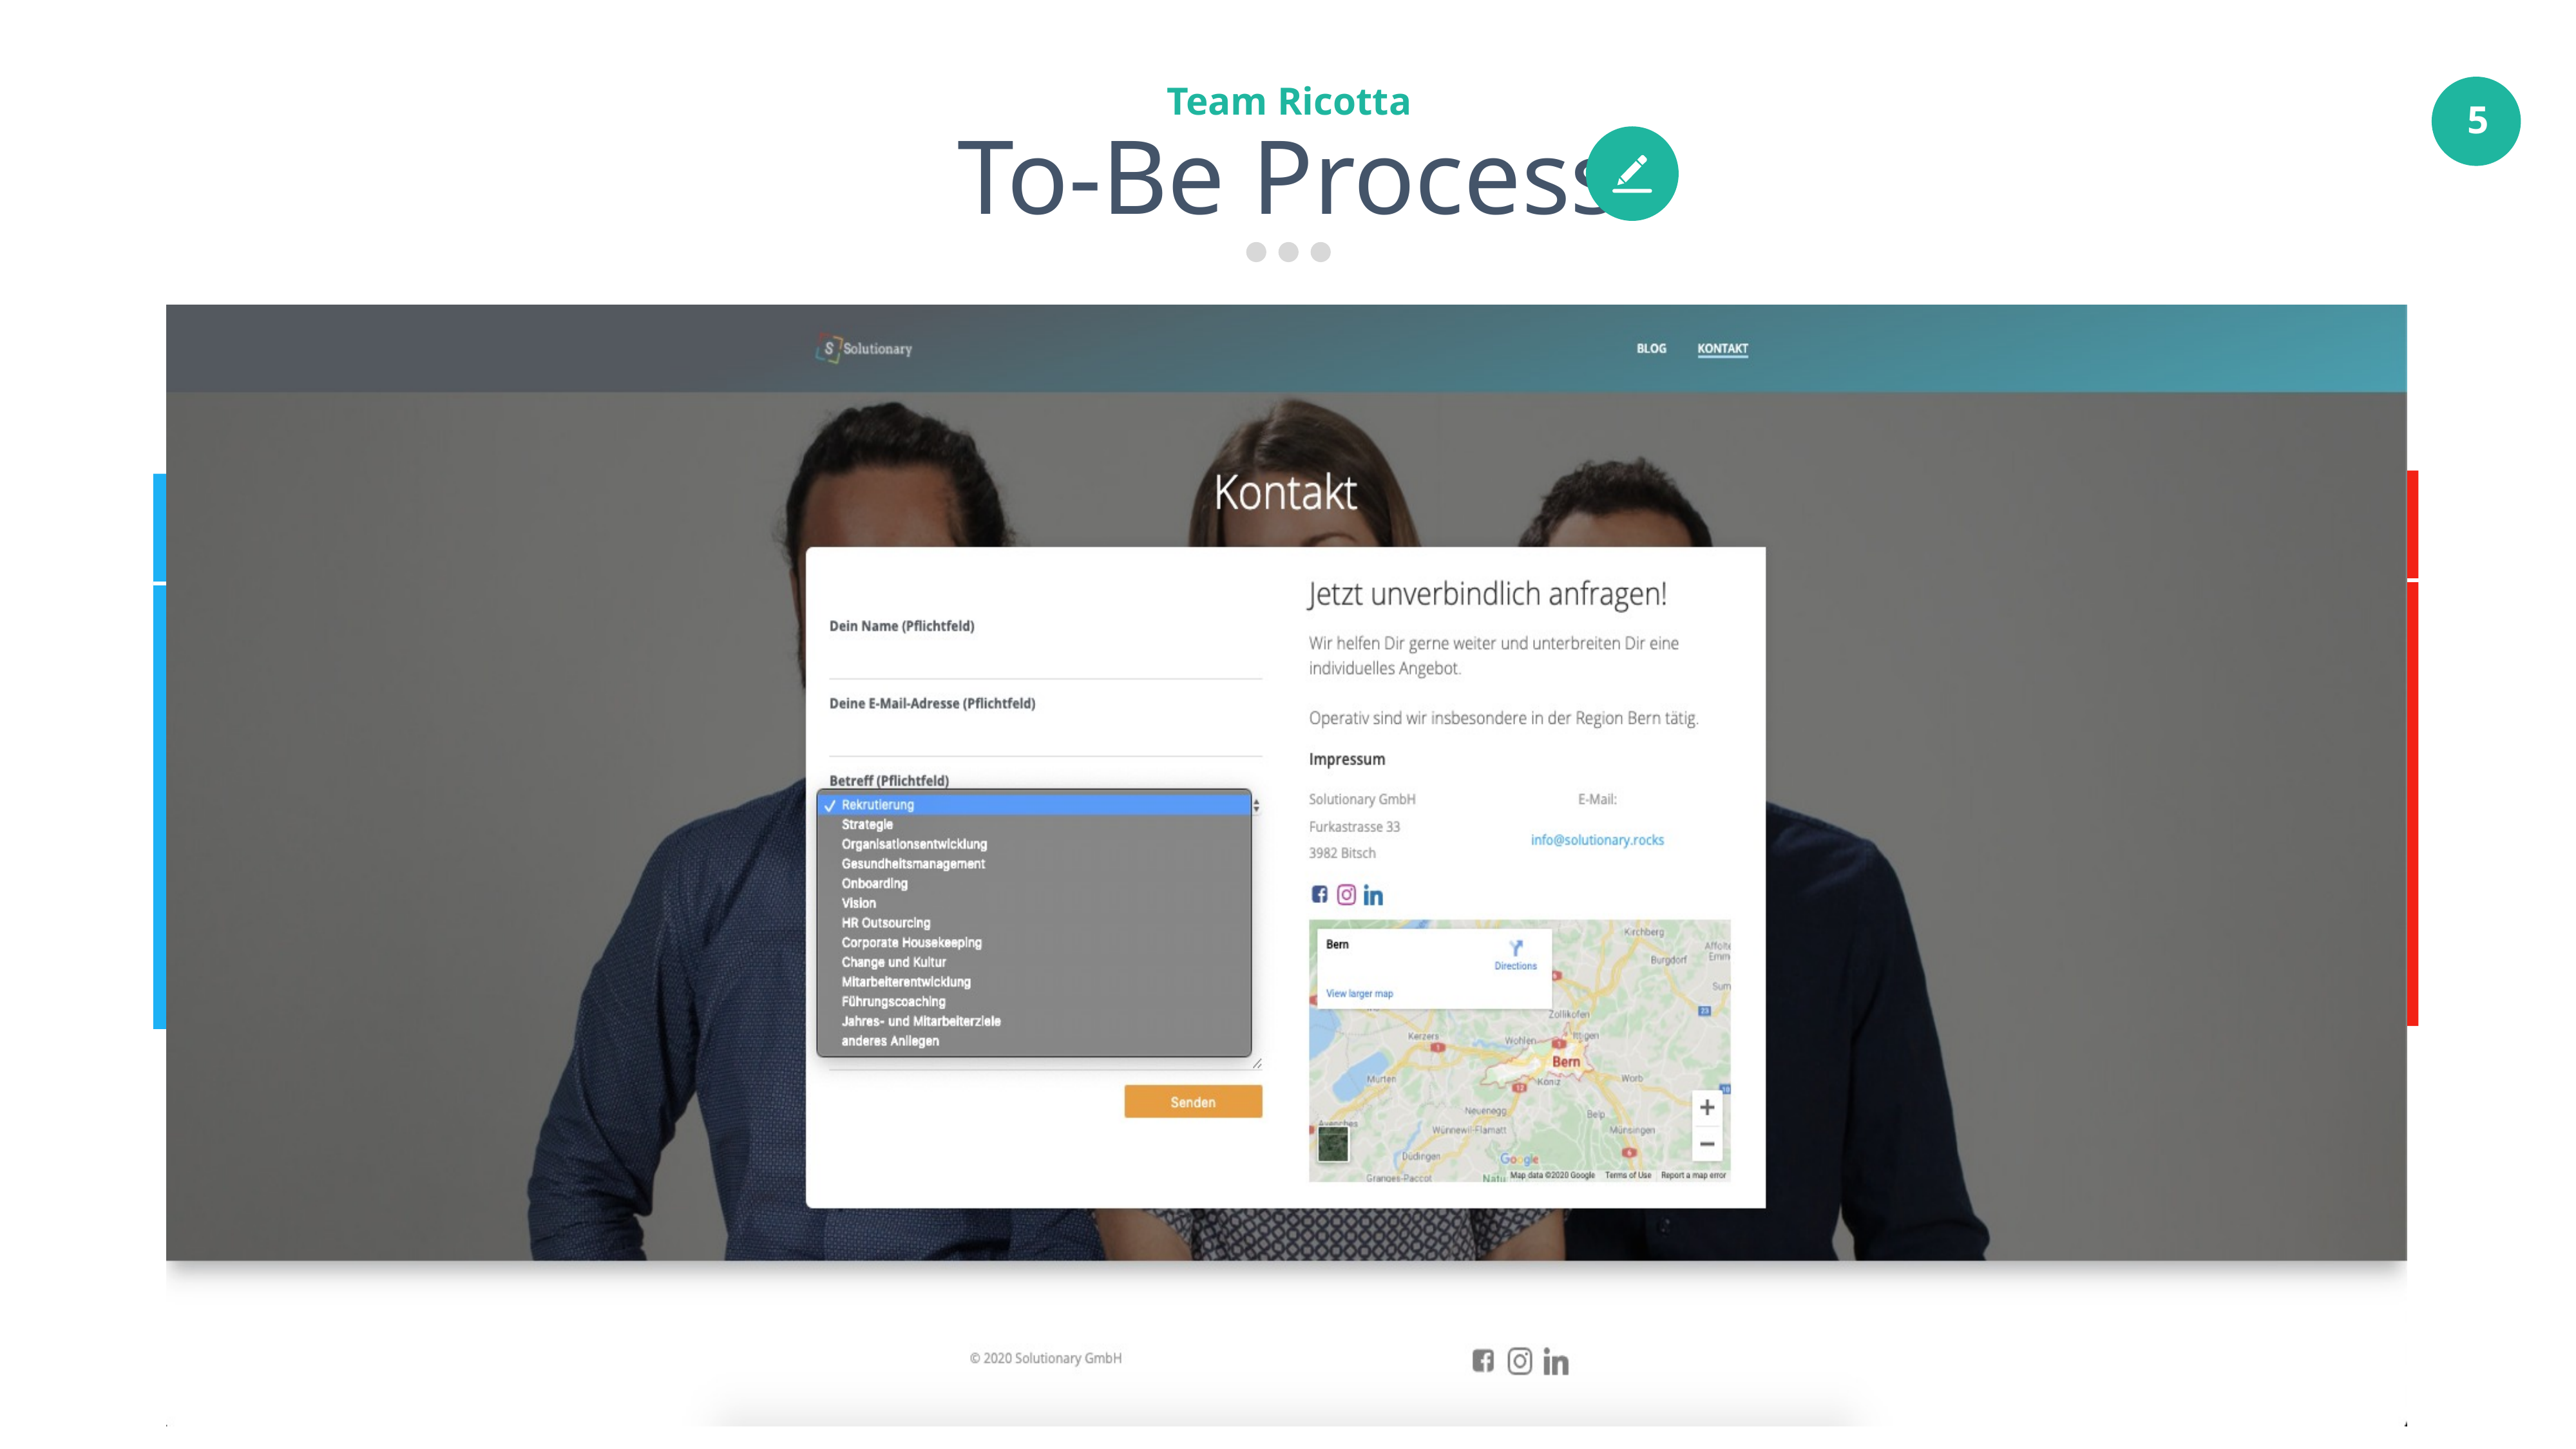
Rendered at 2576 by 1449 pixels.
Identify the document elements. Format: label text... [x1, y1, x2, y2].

text_box [2412, 938, 2419, 1027]
text_box Optimized contact form for Customer Predefined selection criteria Dropdown based on Data Analysis [153, 615, 161, 987]
picture [166, 305, 2407, 1426]
text_box [2412, 470, 2419, 578]
text_box [2412, 582, 2419, 612]
text_box [153, 987, 161, 1029]
text_box [153, 473, 161, 582]
text_box If selected “anderes Anliegen”, email is directed to back-office employee Alternatively also, if there is an error [2412, 612, 2419, 938]
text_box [1246, 242, 1331, 263]
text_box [1585, 126, 1679, 222]
text_box [153, 588, 161, 615]
text_box To-Be Process [918, 112, 1659, 235]
text_box Team Ricotta [1111, 77, 1467, 122]
